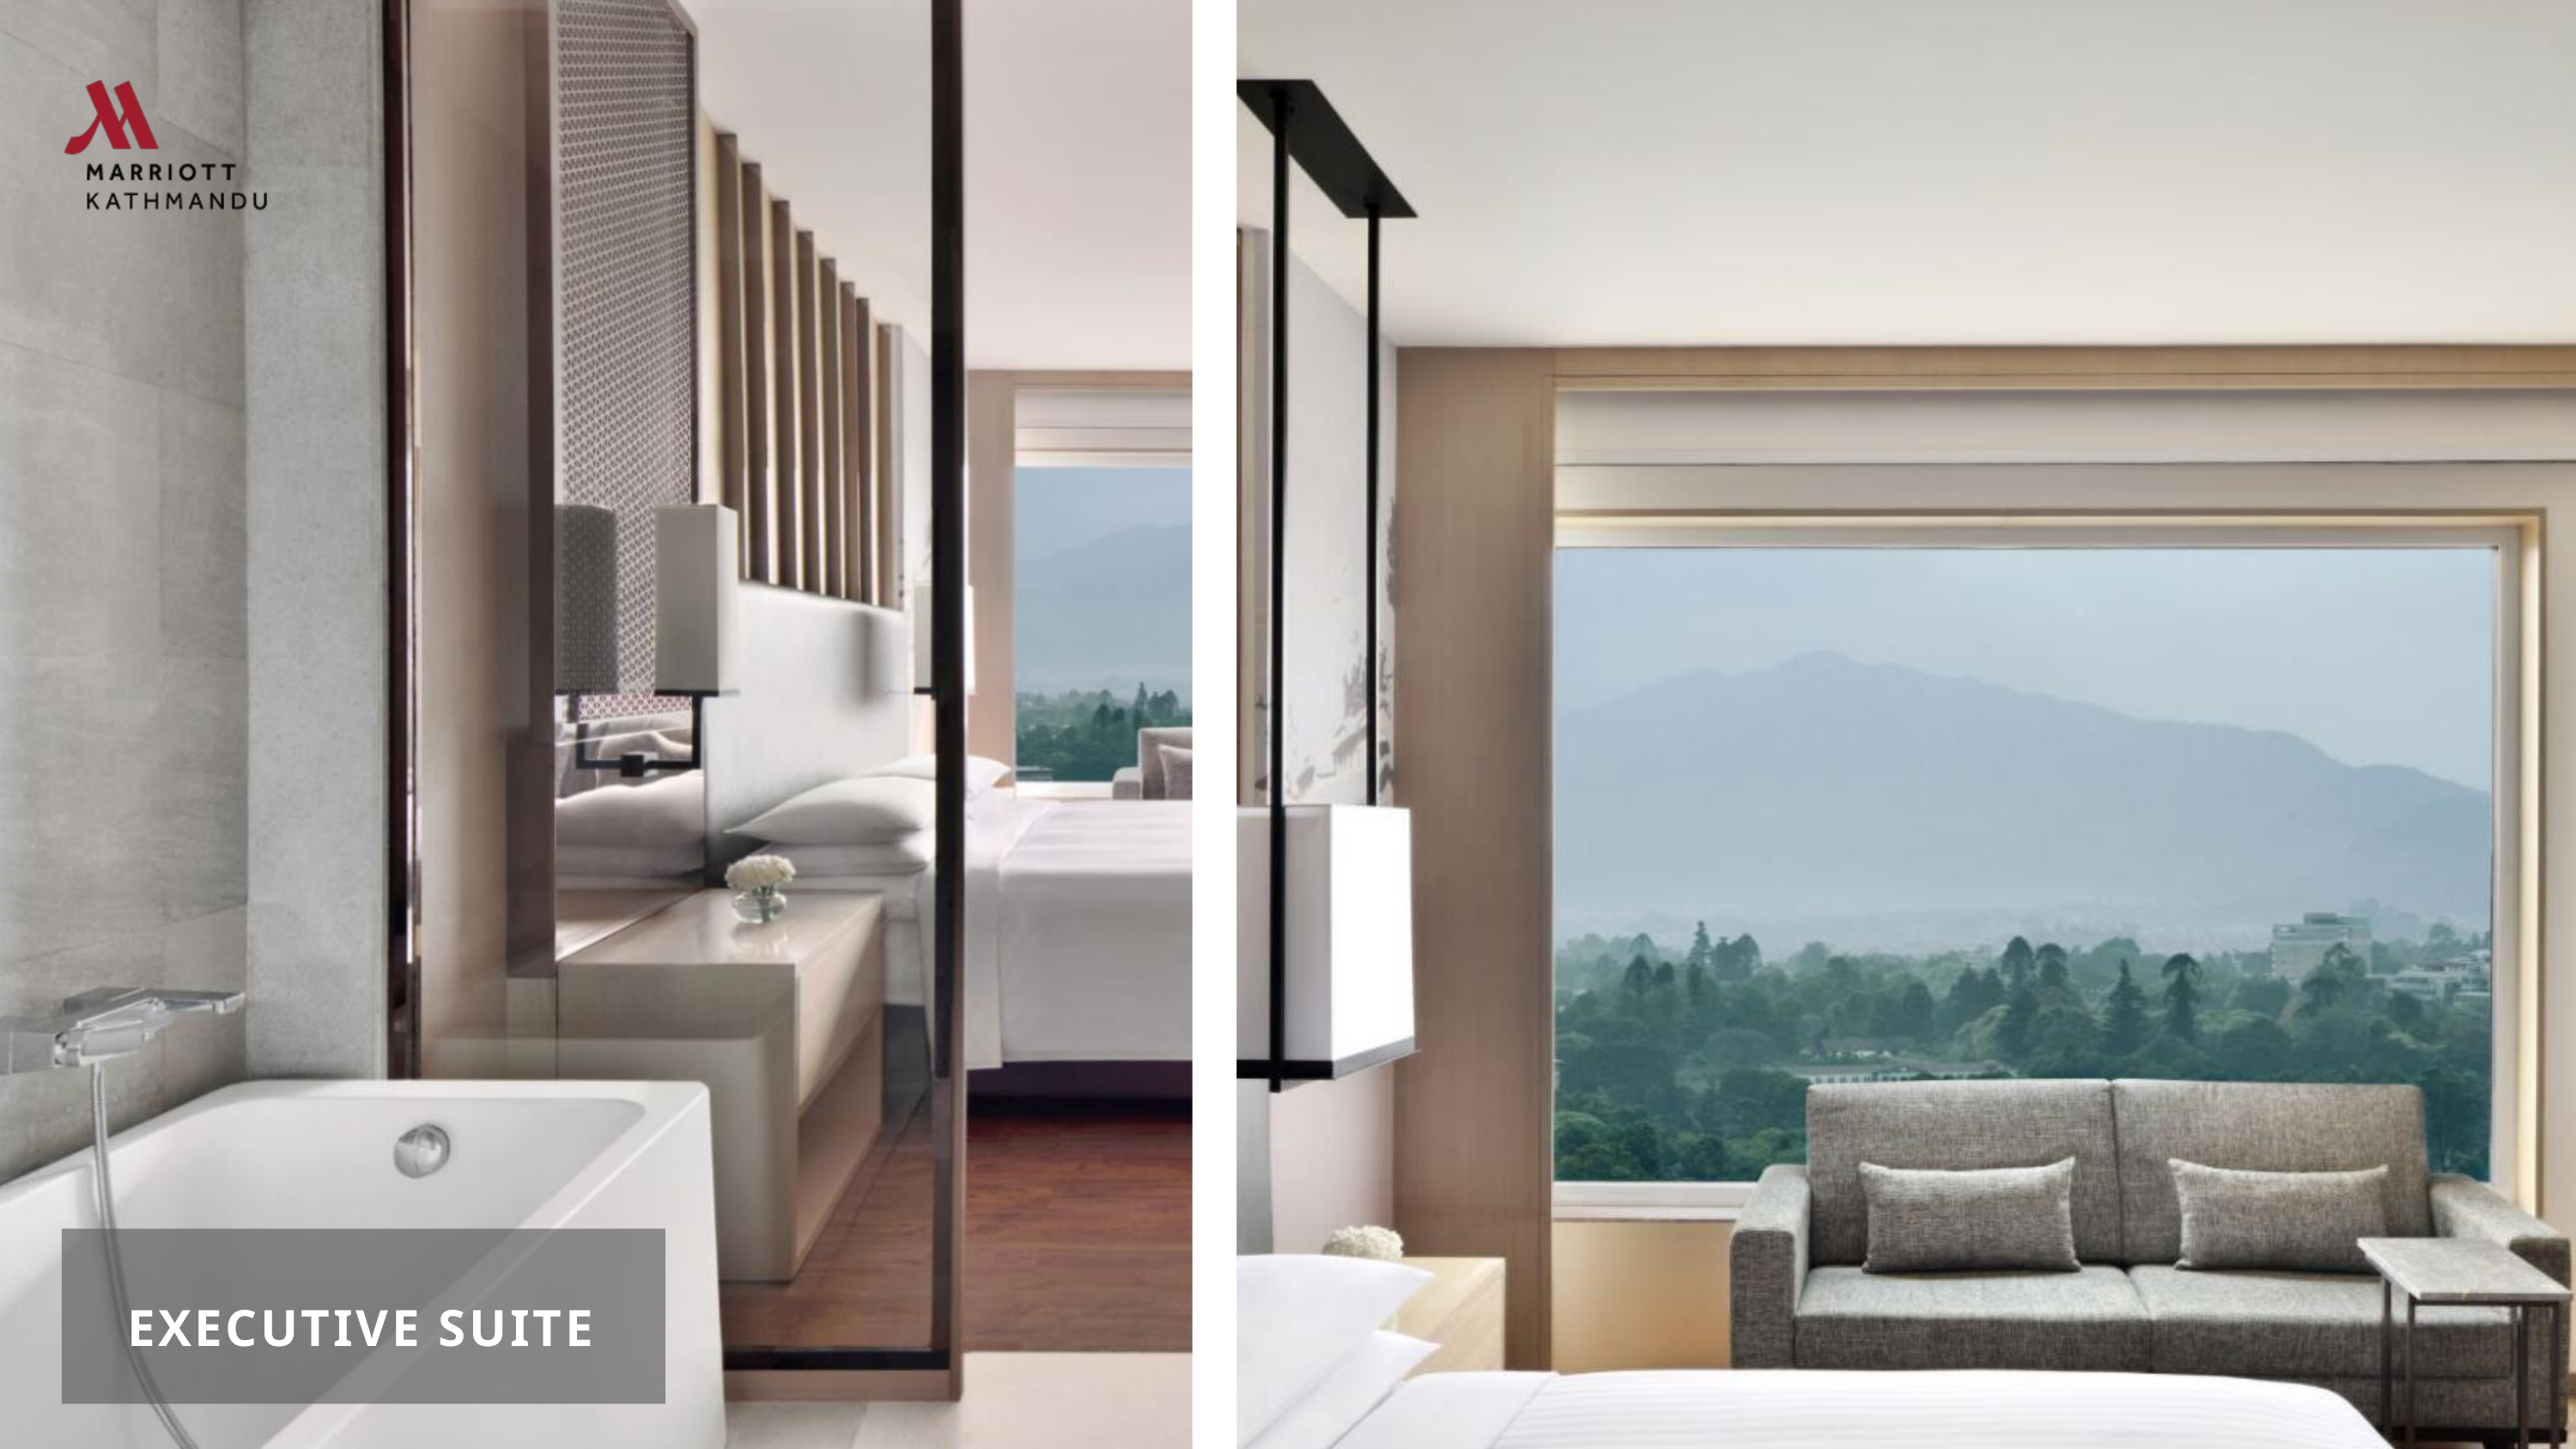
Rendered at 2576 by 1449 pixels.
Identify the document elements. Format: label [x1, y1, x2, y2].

text_box [489, 543, 1945, 906]
text_box [61, 1228, 666, 1404]
picture [0, 0, 2576, 1449]
